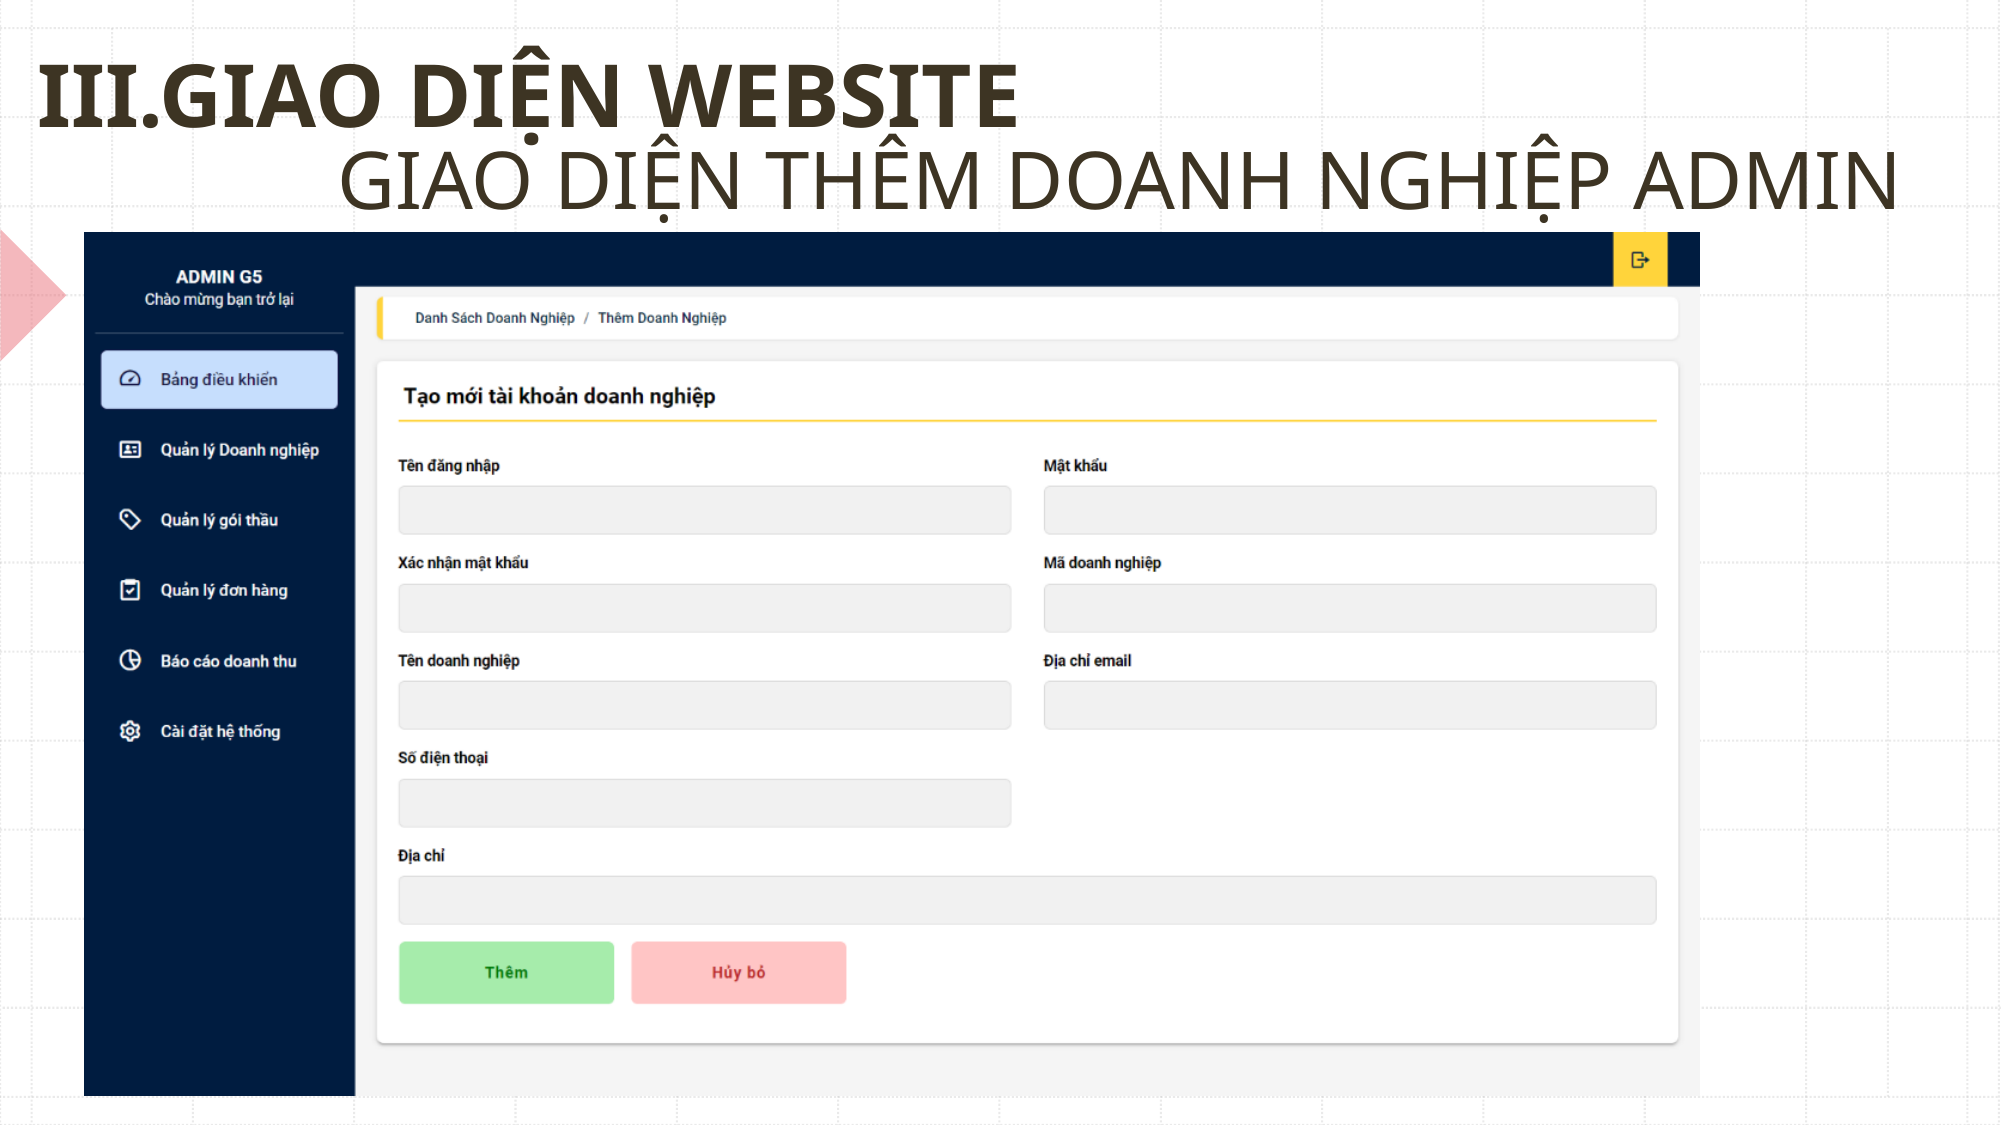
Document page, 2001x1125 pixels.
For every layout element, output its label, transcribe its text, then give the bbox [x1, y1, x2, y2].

text_box III.GIAO DIỆN WEBSITE [22, 27, 1038, 153]
title GIAO DIỆN THÊM DOANH NGHIỆP ADMIN [273, 101, 1968, 233]
picture [84, 232, 1700, 1096]
